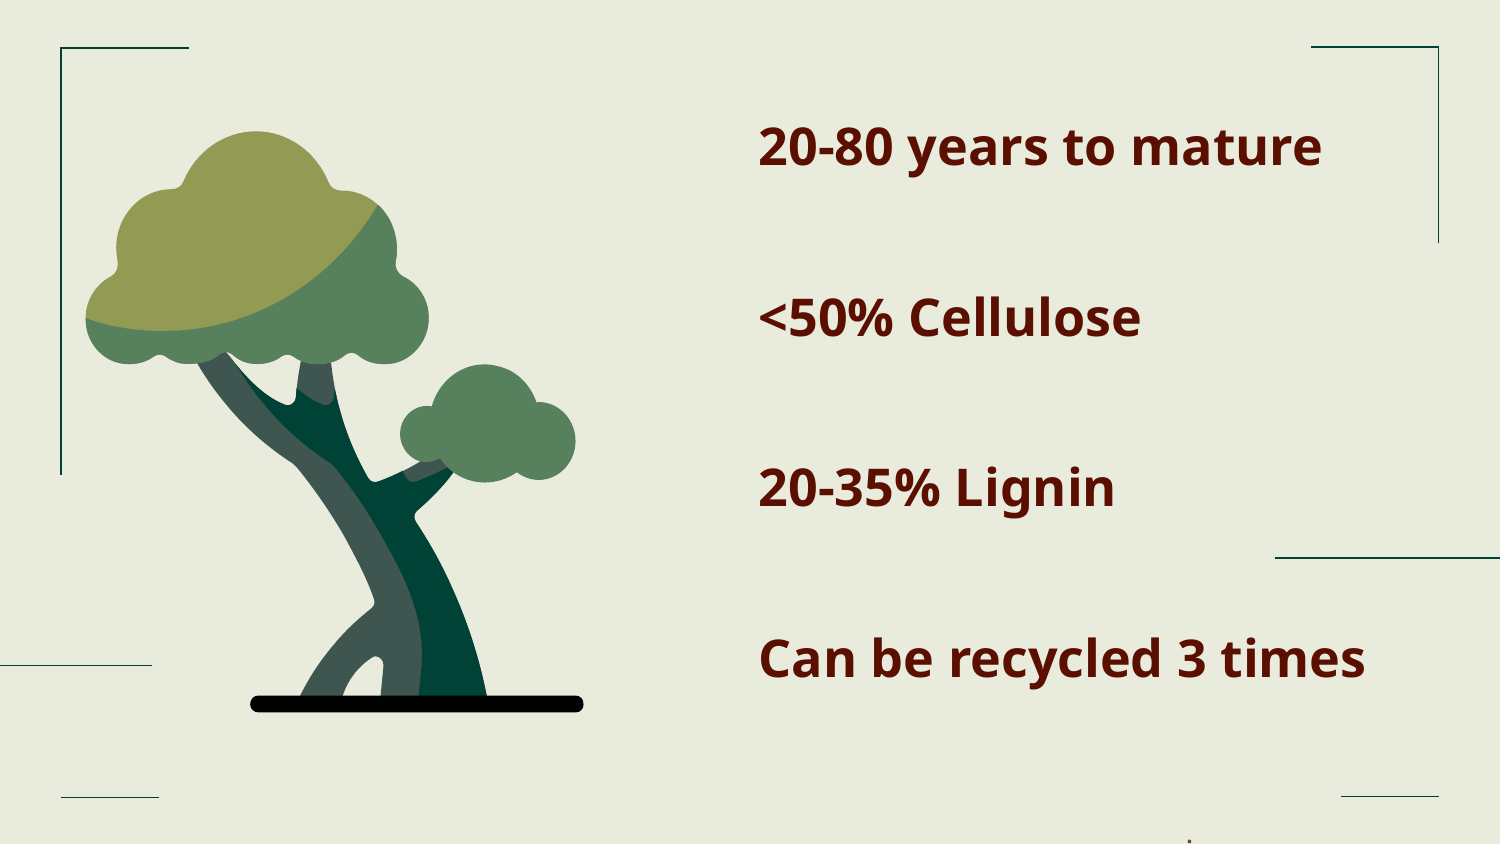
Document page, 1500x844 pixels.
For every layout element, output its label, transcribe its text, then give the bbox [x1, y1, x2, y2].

title 20-35% Lignin [743, 428, 1345, 543]
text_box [84, 131, 584, 713]
title Can be recycled 3 times [743, 599, 1435, 714]
title 20-80 years to mature [743, 88, 1401, 202]
title <50% Cellulose [743, 258, 1345, 373]
